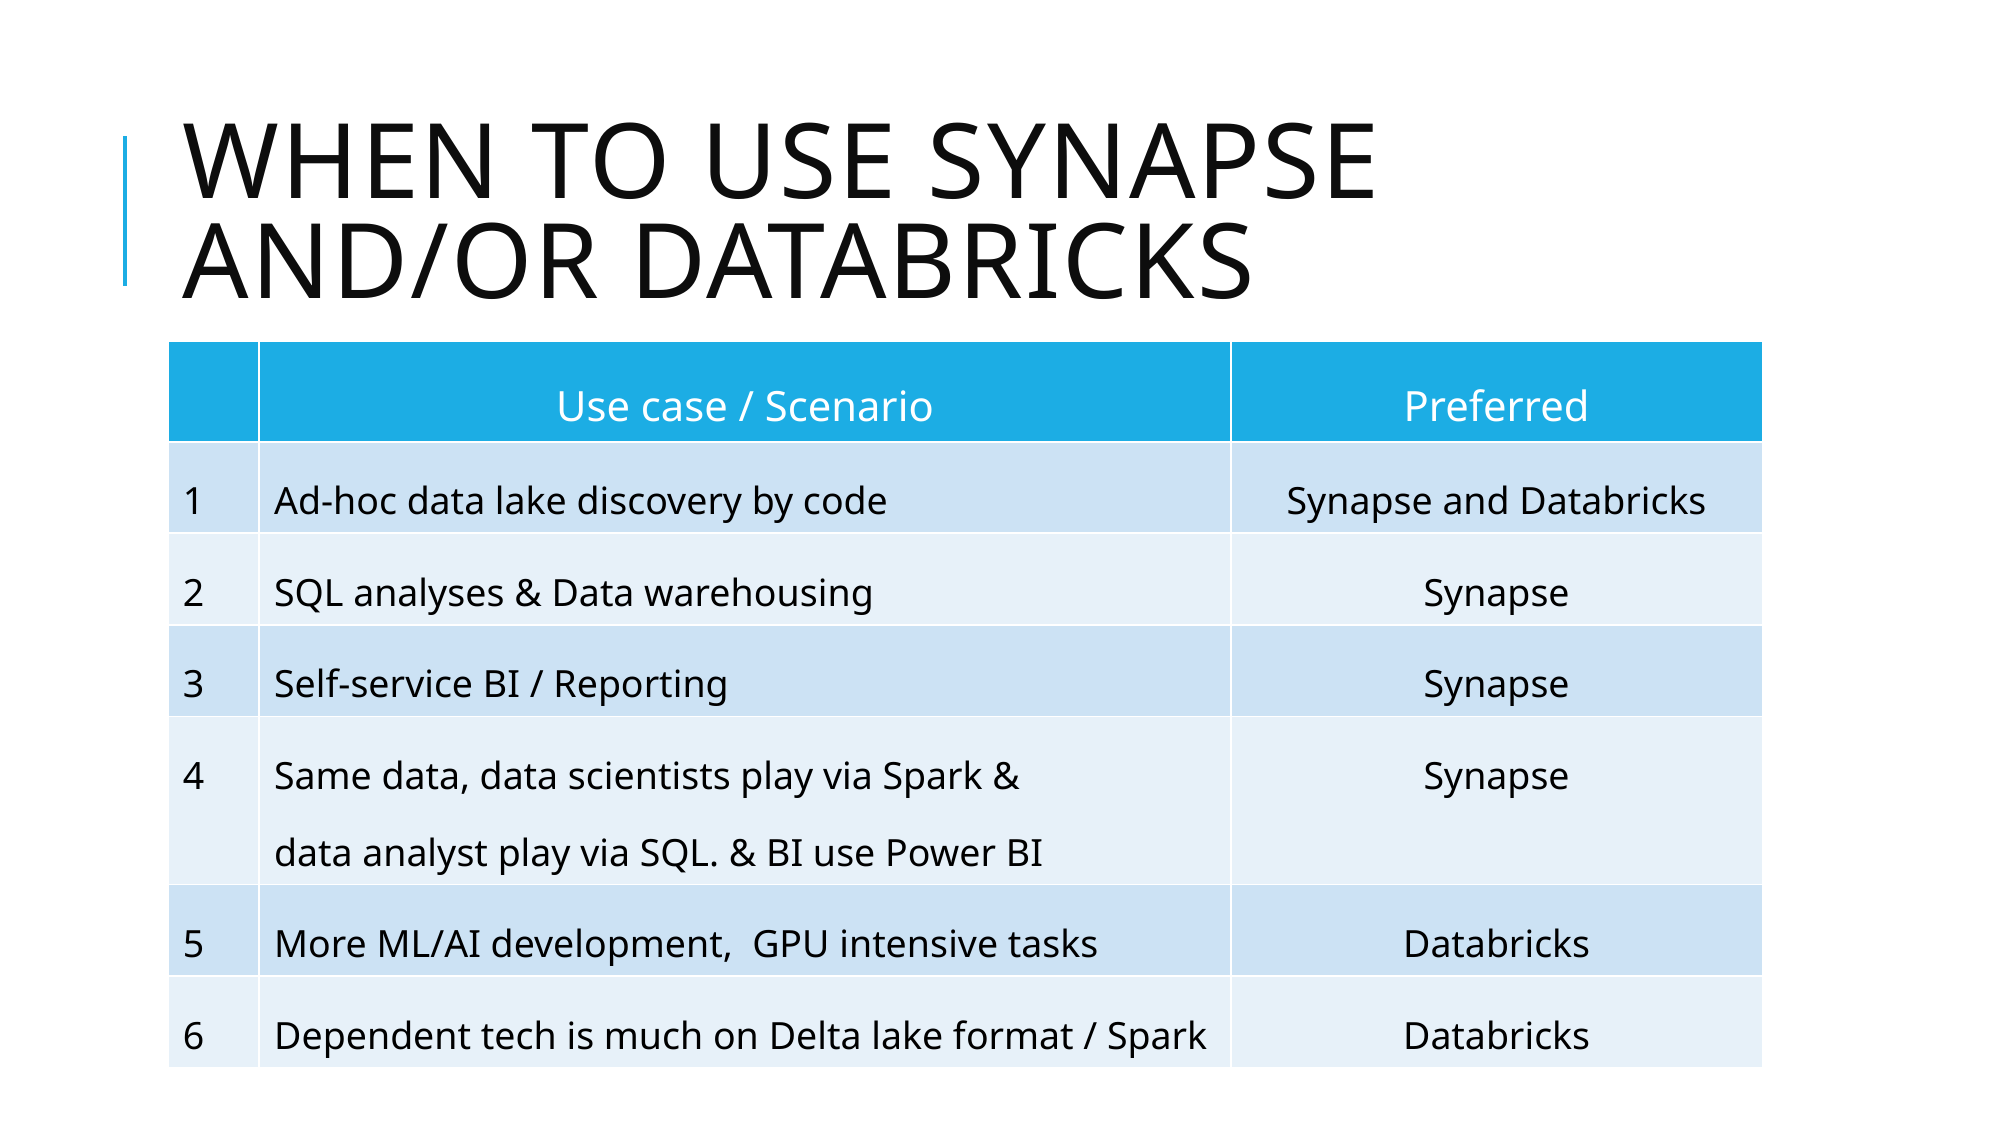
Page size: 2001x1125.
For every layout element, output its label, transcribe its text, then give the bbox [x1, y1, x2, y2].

table_cell 3 [169, 626, 258, 716]
table_header Use case / Scenario [260, 342, 1230, 441]
table_cell Synapse [1232, 534, 1762, 624]
table_cell Ad-hoc data lake discovery by code [260, 443, 1230, 532]
table_cell Synapse [1232, 717, 1762, 884]
table_cell 6 [169, 977, 258, 1067]
table_header Preferred [1232, 342, 1762, 441]
table_cell Databricks [1232, 977, 1762, 1067]
table_cell Synapse [1232, 626, 1762, 716]
table_cell Self-service BI / Reporting [260, 626, 1230, 716]
table_cell 4 [169, 717, 258, 884]
table_cell 1 [169, 443, 258, 532]
table_cell More ML/AI development, GPU intensive tasks [260, 885, 1230, 975]
table_cell Dependent tech is much on Delta lake format / Spark [260, 977, 1230, 1067]
table_cell 5 [169, 885, 258, 975]
table_cell Synapse and Databricks [1232, 443, 1762, 532]
table_cell SQL analyses & Data warehousing [260, 534, 1230, 624]
table_cell 2 [169, 534, 258, 624]
table_cell Databricks [1232, 885, 1762, 975]
table_header [169, 342, 258, 441]
table_cell Same data, data scientists play via Spark & data analyst play via SQL. & BI use Power BI [260, 717, 1230, 884]
title When to use synapse and/or databricks [168, 96, 1763, 340]
